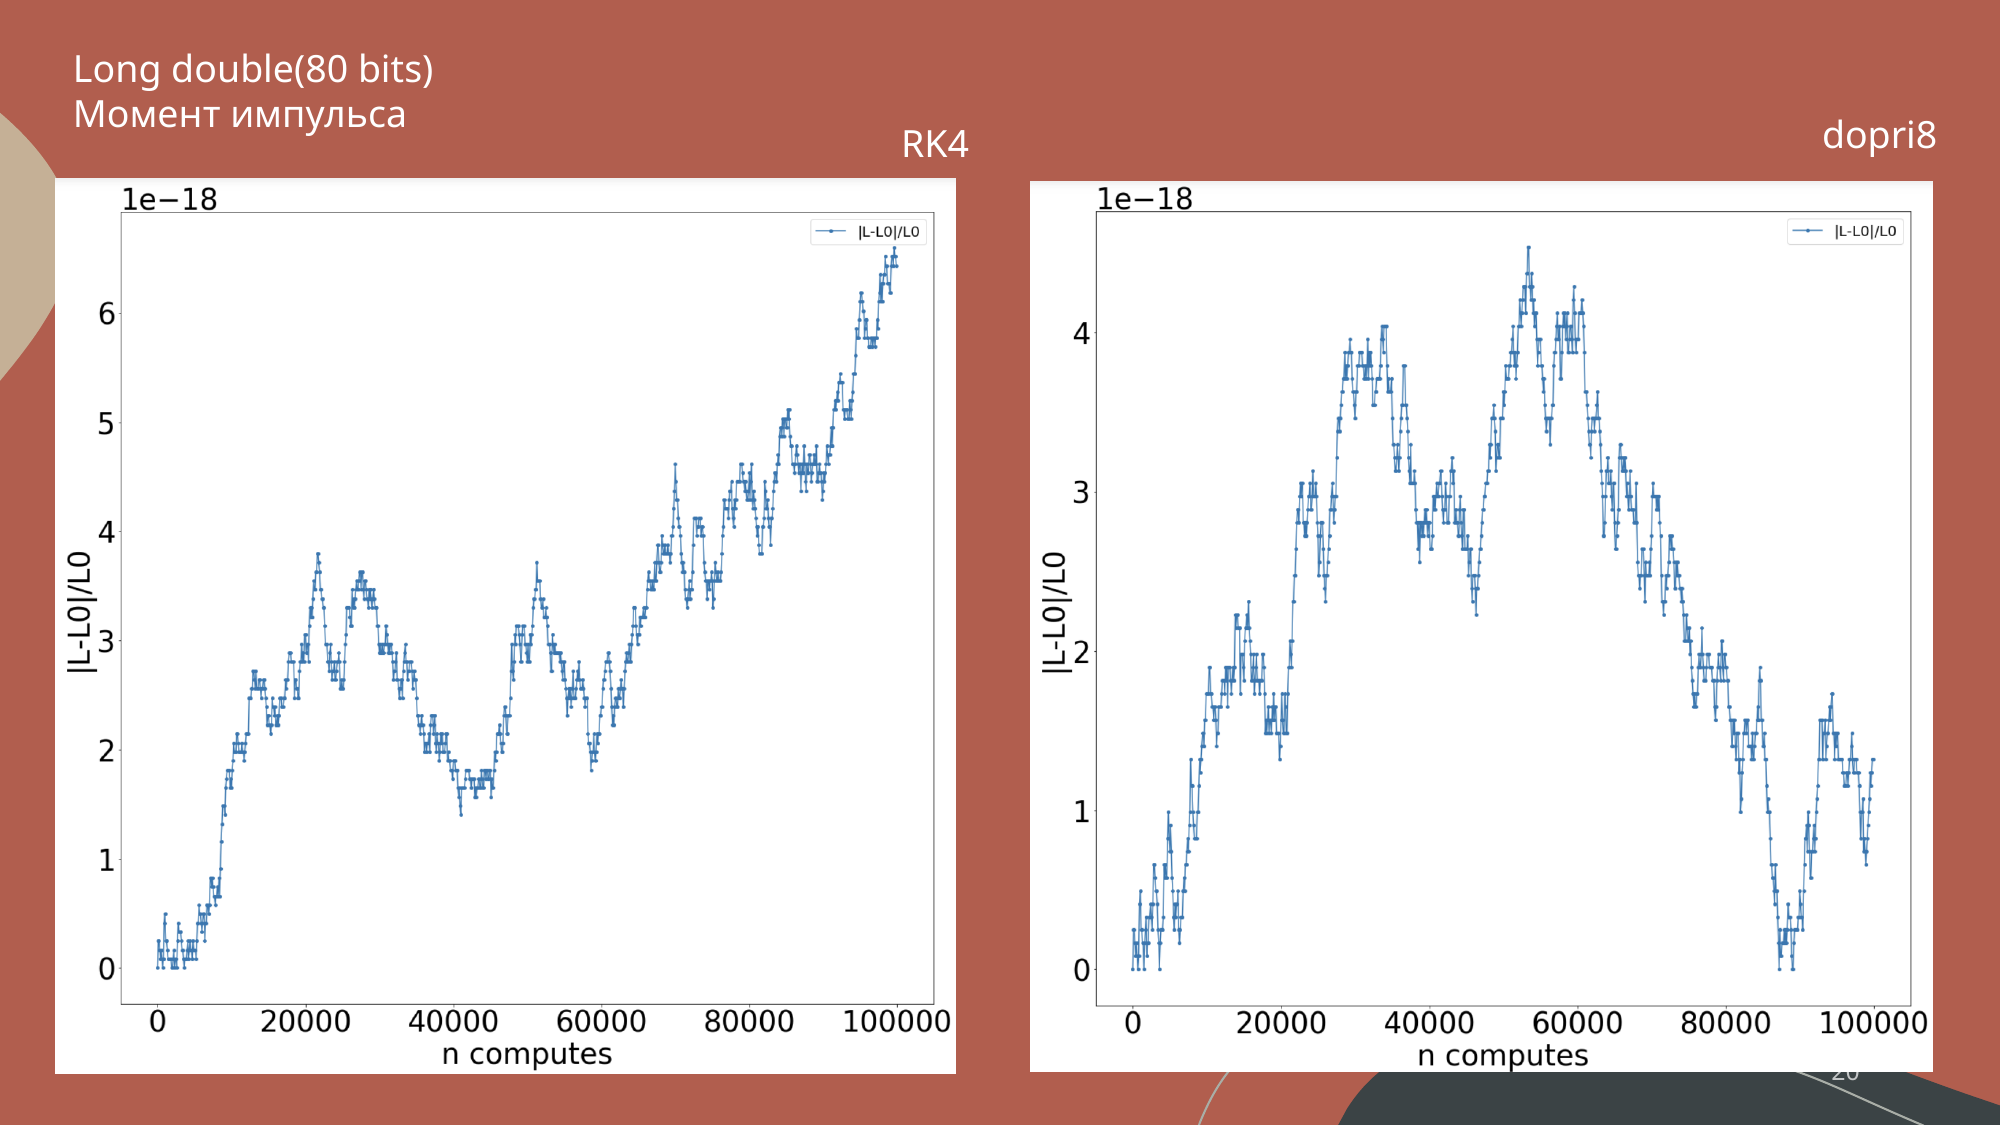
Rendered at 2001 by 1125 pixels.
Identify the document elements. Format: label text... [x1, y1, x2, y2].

text_box dopri8 [1807, 103, 1964, 164]
picture [55, 178, 956, 1074]
text_box Long double(80 bits) Момент импульса [57, 37, 724, 143]
picture [1030, 181, 1933, 1072]
slide_number 20 [1625, 1072, 1875, 1103]
text_box RK4 [886, 112, 992, 173]
